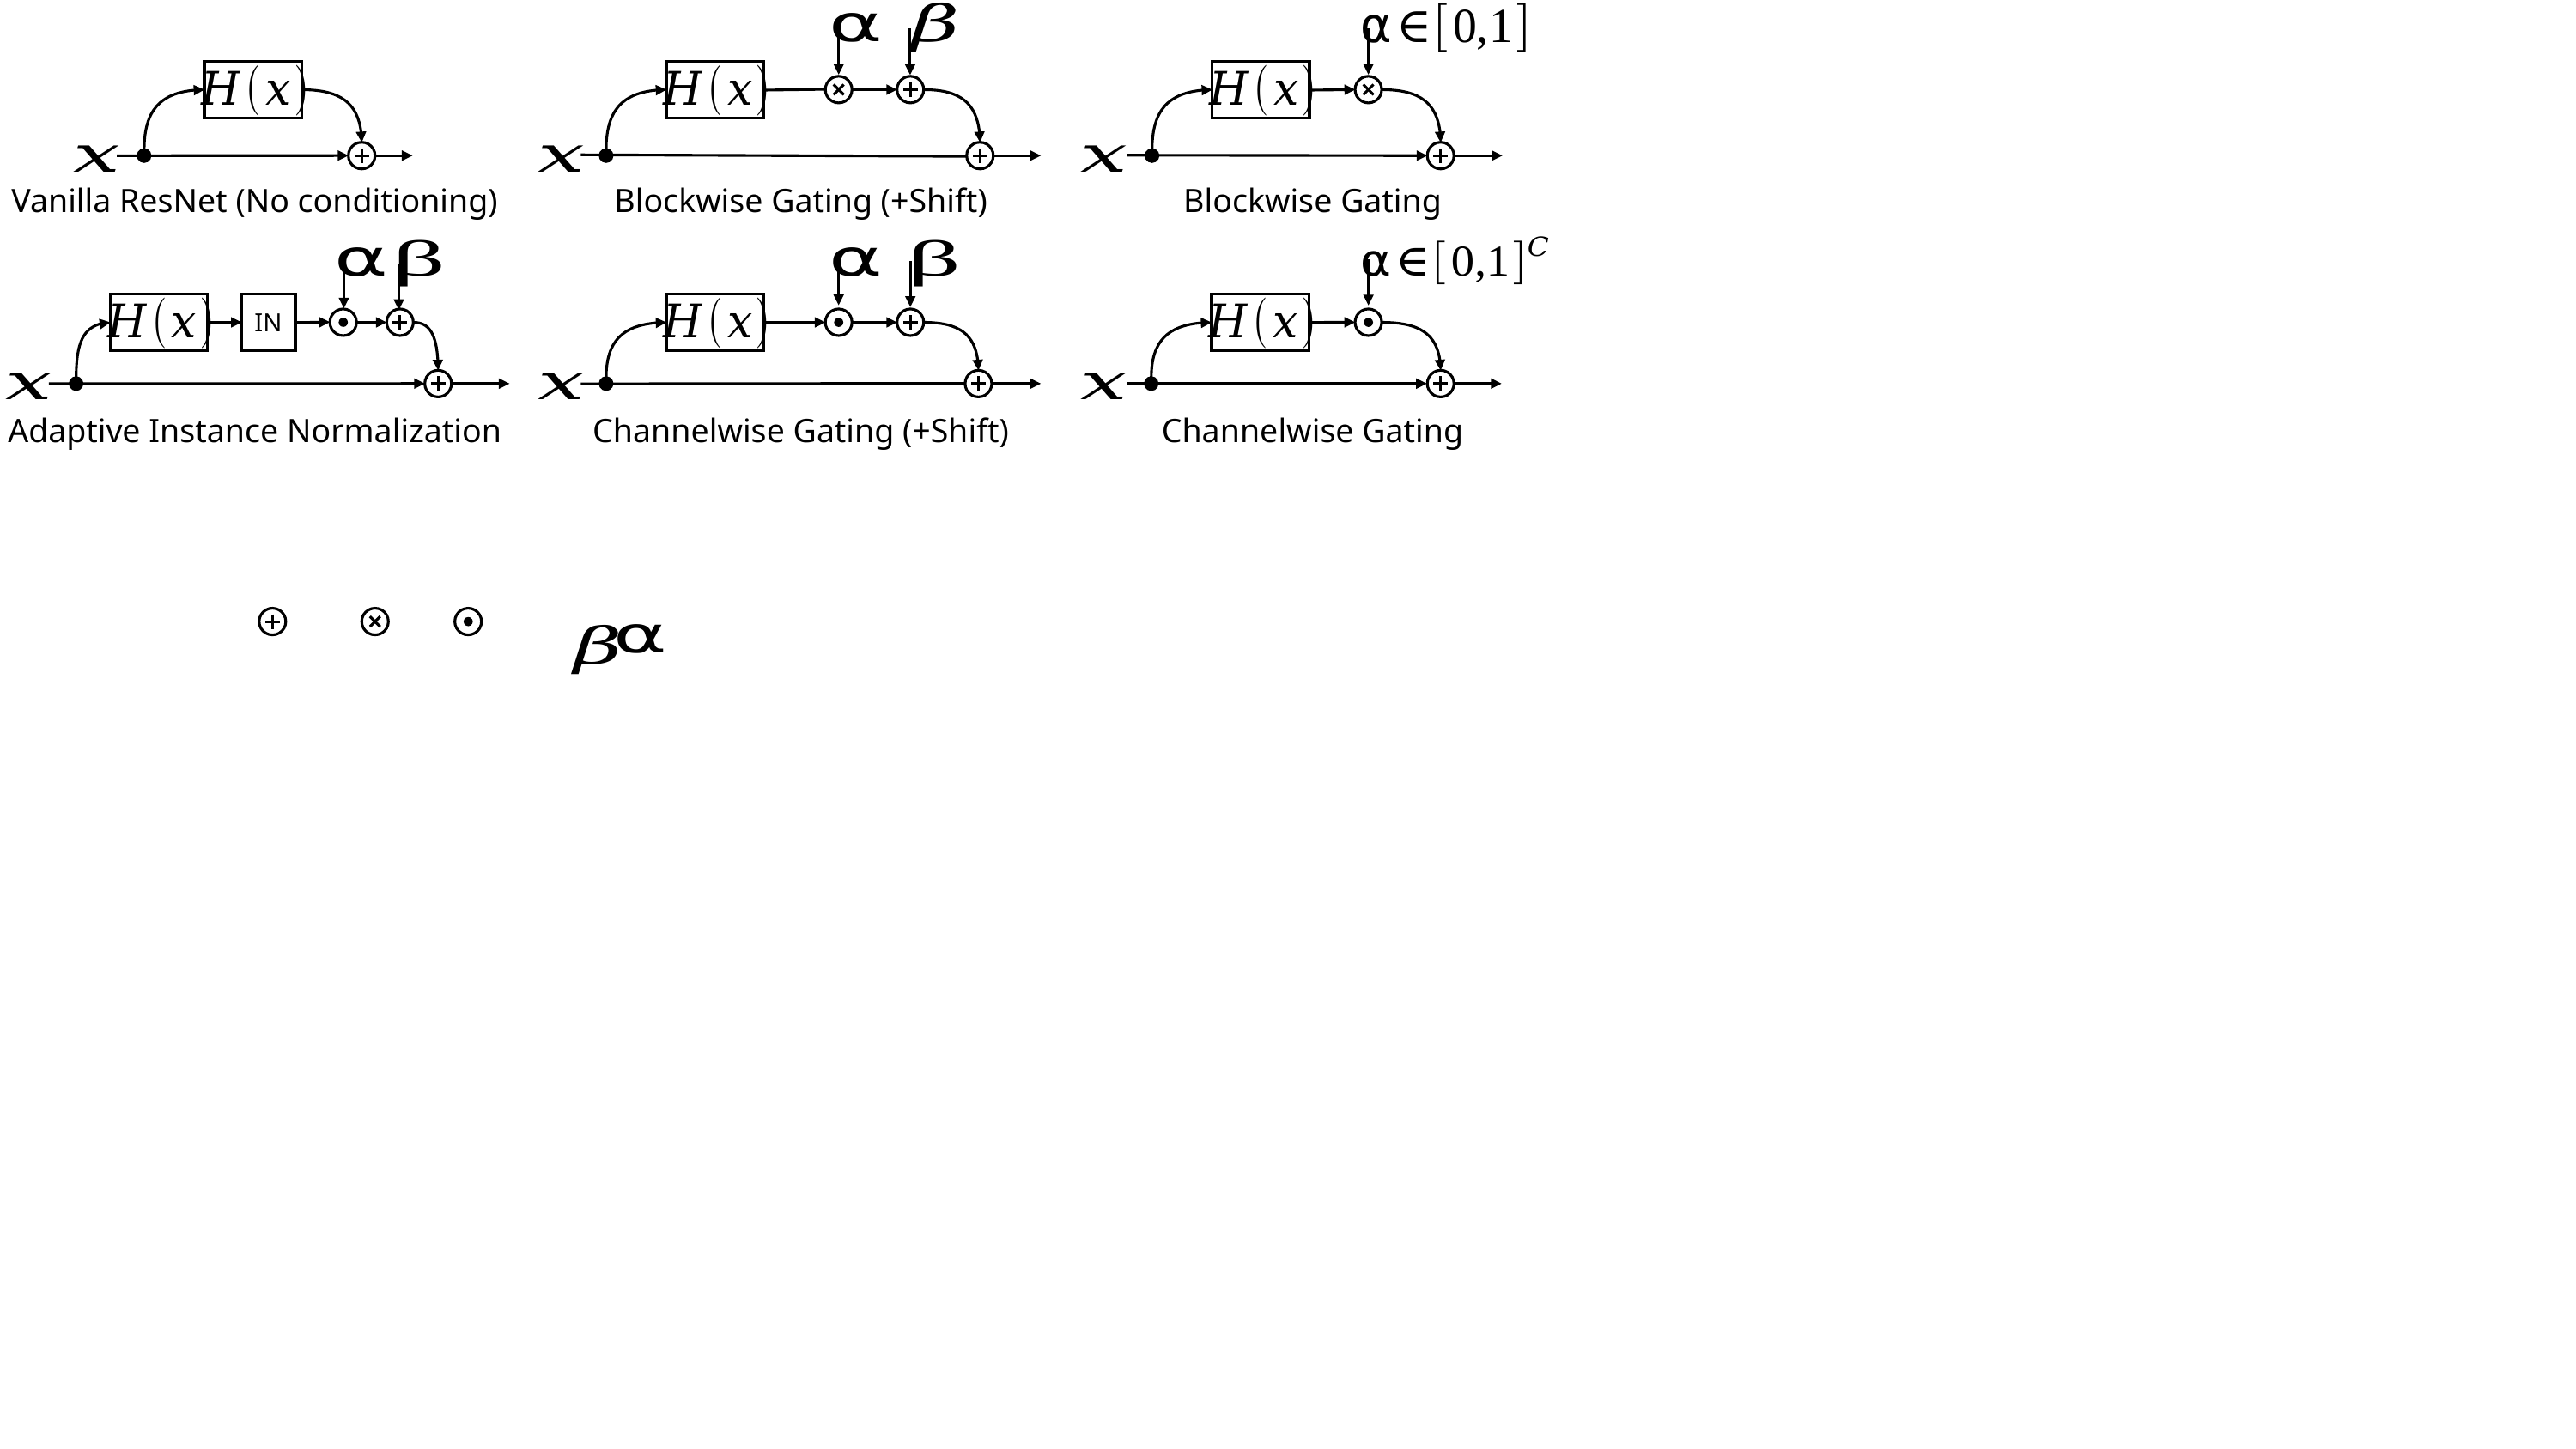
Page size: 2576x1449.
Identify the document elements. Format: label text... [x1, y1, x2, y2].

text_box [1426, 369, 1455, 398]
text_box [137, 156, 151, 163]
text_box [834, 318, 843, 327]
text_box [1145, 149, 1159, 155]
text_box [69, 384, 83, 391]
text_box [1145, 156, 1159, 163]
text_box [599, 377, 613, 383]
text_box [338, 318, 348, 327]
text_box [599, 385, 613, 391]
text_box [896, 75, 925, 104]
text_box [964, 369, 993, 383]
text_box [1153, 319, 1209, 380]
text_box Blockwise Gating (+Shift) [601, 173, 1000, 226]
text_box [1151, 89, 1212, 150]
text_box [665, 61, 764, 118]
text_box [1384, 86, 1438, 146]
text_box [896, 307, 925, 337]
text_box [605, 89, 666, 150]
text_box [329, 307, 358, 337]
text_box [347, 141, 376, 170]
text_box [665, 294, 764, 351]
text_box [824, 307, 854, 337]
text_box [965, 157, 994, 170]
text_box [401, 333, 450, 359]
text_box [964, 385, 993, 398]
text_box Vanilla ResNet (No conditioning) [0, 173, 512, 226]
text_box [608, 319, 665, 380]
text_box [599, 149, 613, 155]
text_box [1364, 318, 1373, 327]
text_box [204, 61, 302, 118]
text_box [386, 308, 415, 337]
text_box Adaptive Instance Normalization [0, 403, 515, 456]
text_box [240, 294, 296, 322]
text_box [1426, 141, 1455, 170]
text_box [453, 607, 483, 636]
text_box [137, 149, 151, 155]
text_box [599, 157, 613, 163]
text_box [1354, 75, 1383, 104]
text_box [464, 617, 473, 626]
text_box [927, 318, 975, 374]
text_box [965, 141, 994, 155]
text_box [240, 323, 296, 351]
text_box [69, 377, 83, 383]
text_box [65, 332, 121, 367]
text_box Blockwise Gating [1170, 173, 1455, 226]
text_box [925, 88, 979, 144]
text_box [1387, 317, 1436, 376]
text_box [143, 89, 204, 150]
text_box Channelwise Gating (+Shift) [580, 403, 1023, 456]
text_box [1144, 384, 1158, 391]
text_box [1211, 294, 1309, 351]
text_box [109, 294, 209, 351]
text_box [305, 85, 358, 147]
text_box [1144, 377, 1158, 383]
text_box [1212, 61, 1310, 118]
text_box [824, 75, 854, 104]
text_box [423, 369, 453, 398]
text_box Channelwise Gating [1149, 403, 1477, 456]
text_box [361, 607, 390, 636]
text_box [1354, 307, 1383, 337]
text_box IN [241, 300, 295, 343]
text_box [258, 608, 286, 635]
